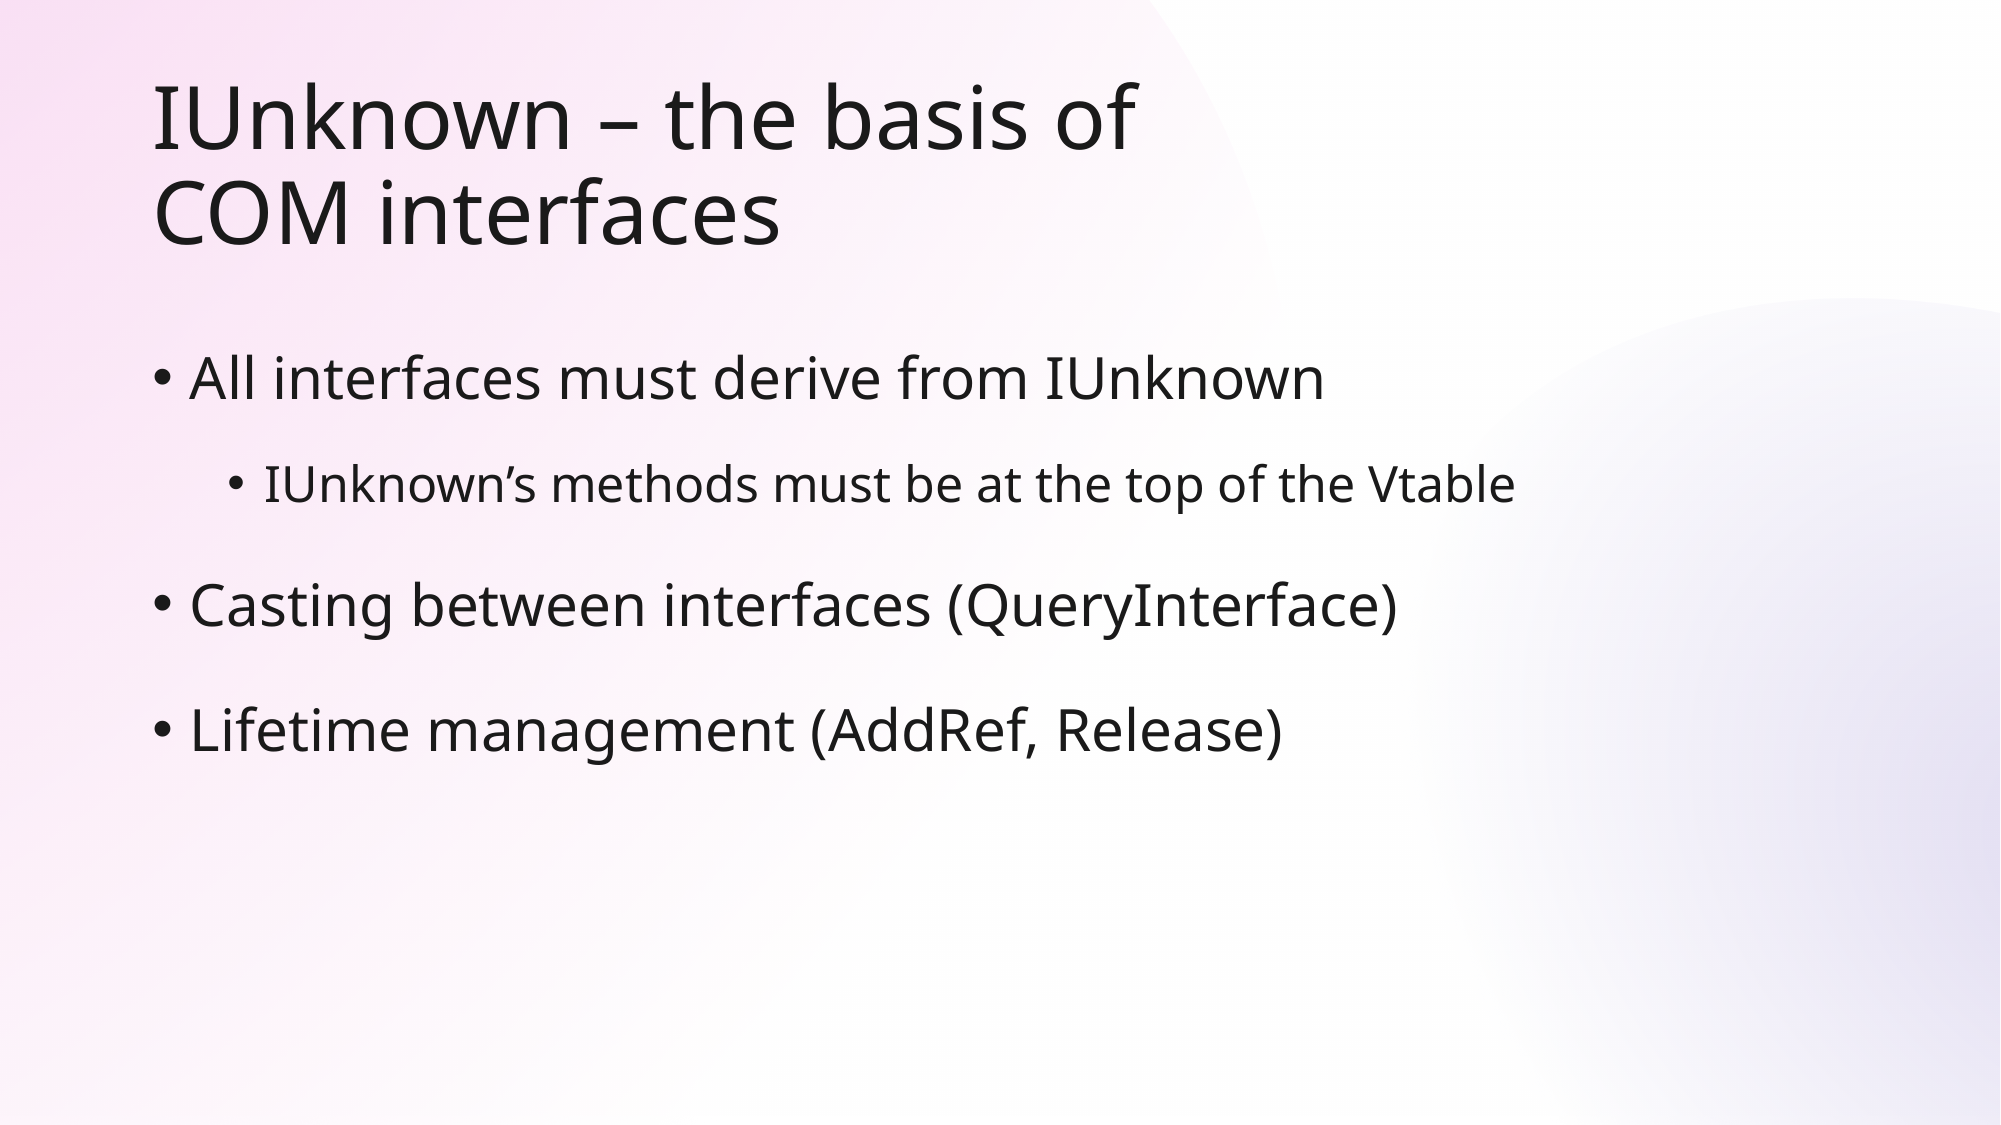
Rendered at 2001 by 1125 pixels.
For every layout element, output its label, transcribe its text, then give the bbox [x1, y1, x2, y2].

picture [0, 0, 2001, 1125]
list All interfaces must derive from IUnknown IUnknown’s methods must be at the top of the Vtable Casting between interfaces (QueryInterface) Lifetime management (AddRef, Release) [137, 299, 1863, 1014]
title IUnknown – the basis of COM interfaces [137, 59, 1368, 278]
